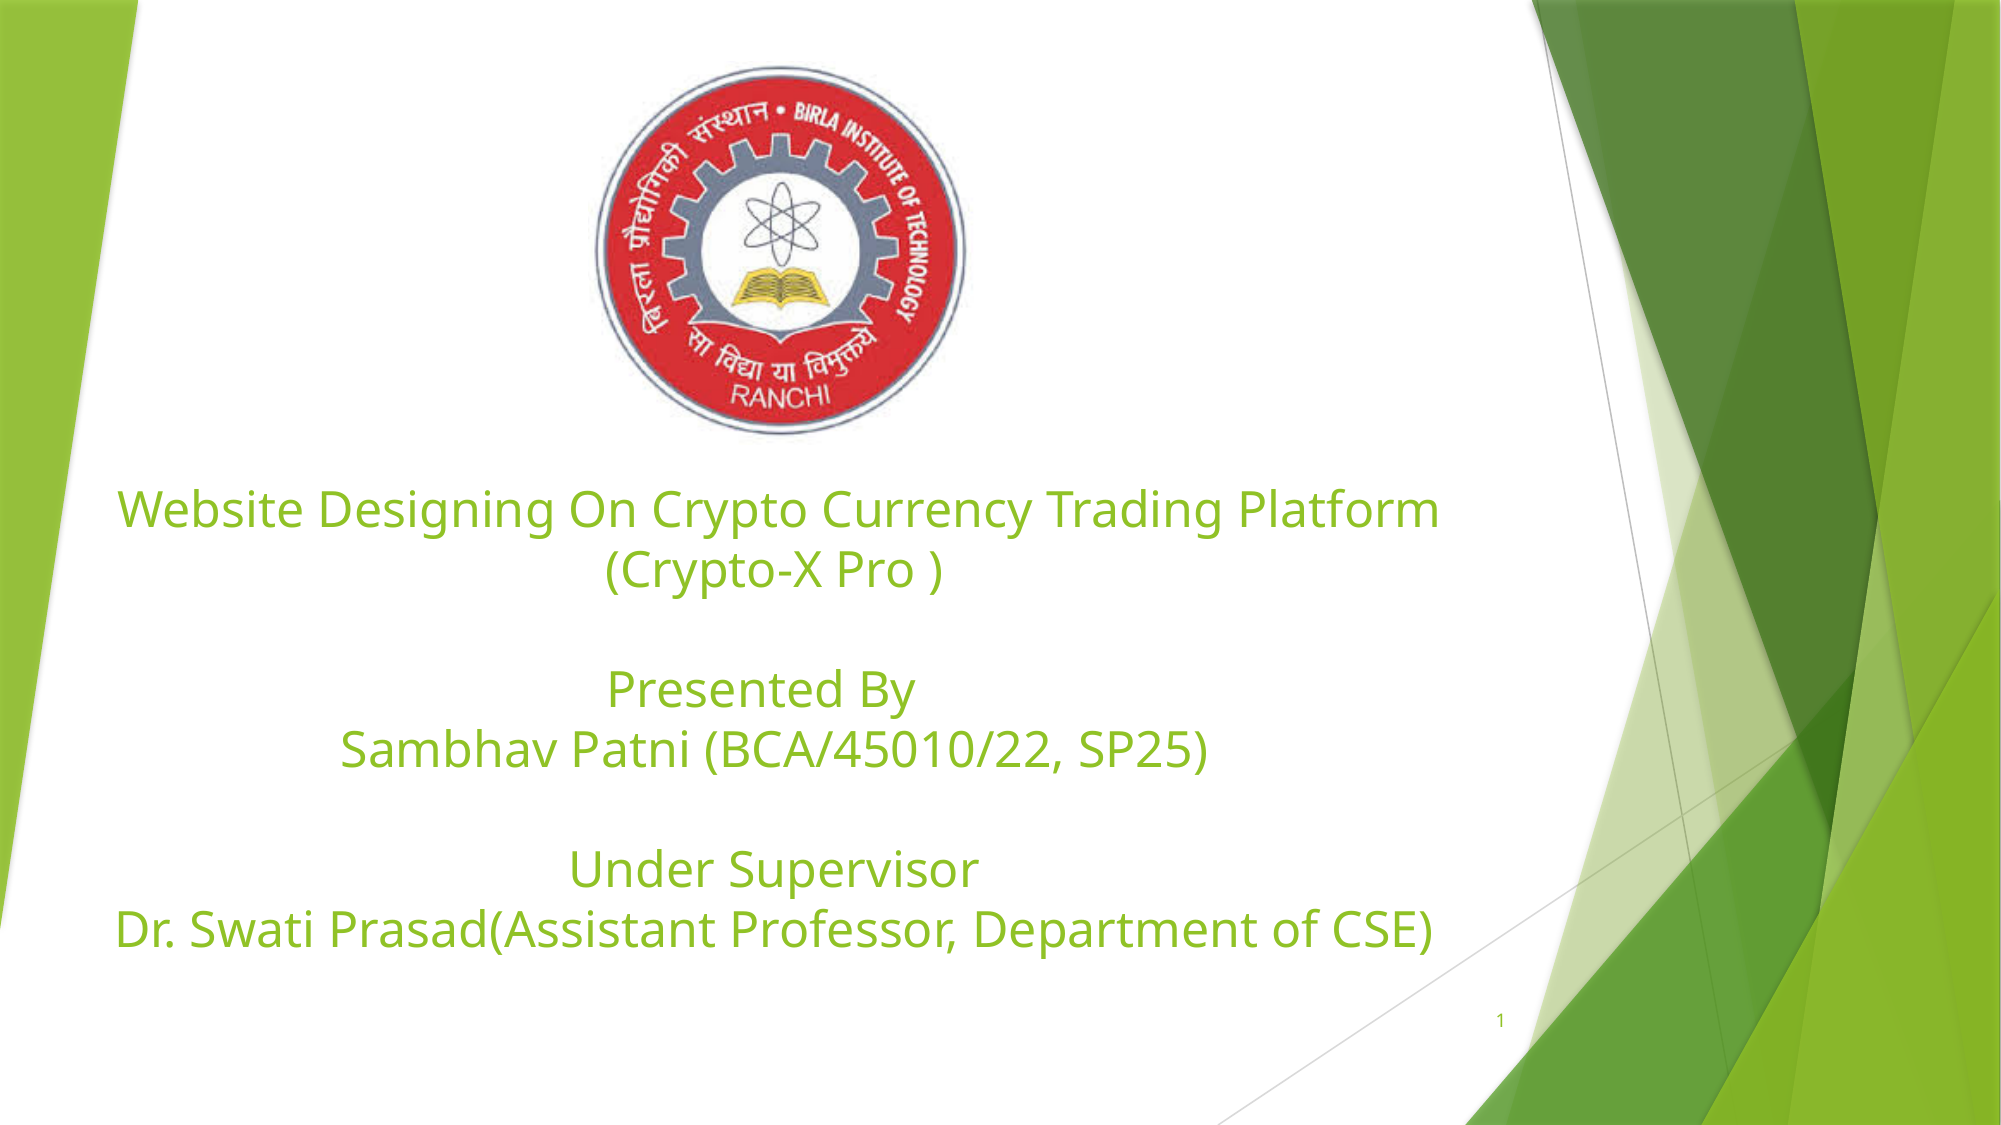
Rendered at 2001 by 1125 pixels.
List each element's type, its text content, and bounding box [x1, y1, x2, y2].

slide_number 1 [1409, 991, 1522, 1051]
picture [588, 60, 975, 446]
title Website Designing On Crypto Currency Trading Platform (Crypto-X Pro ) Presented By Sambhav Patni (BCA/45010/22, SP25) Under Supervisor Dr. Swati Prasad(Assistant Professor, Department of CSE) [31, 11, 1518, 1125]
